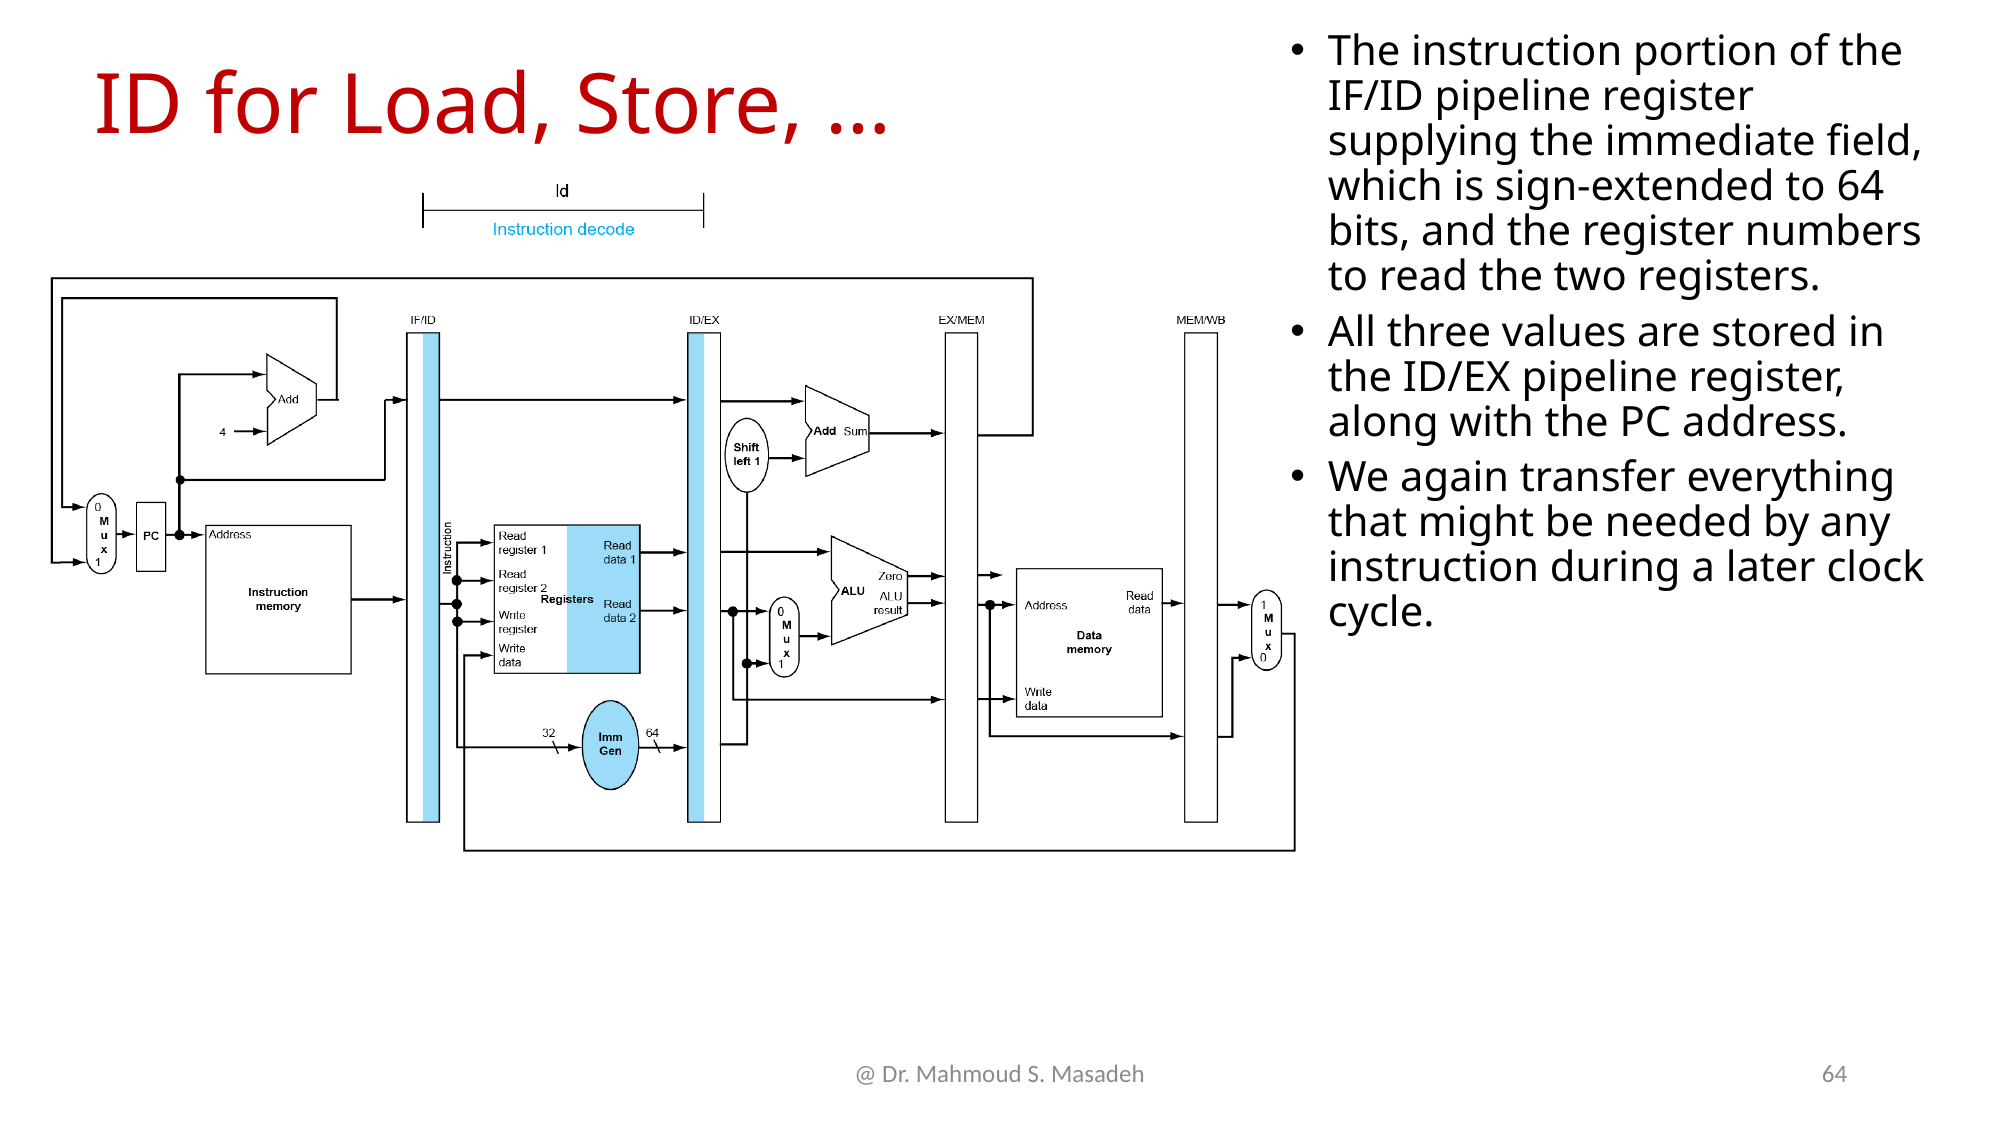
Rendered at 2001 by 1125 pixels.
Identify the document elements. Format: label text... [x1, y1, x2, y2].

text_box The instruction portion of the IF/ID pipeline register supplying the immediate field, which is sign-extended to 64 bits, and the register numbers to read the two registers. All three values are stored in the ID/EX pipeline register, along with the PC address. We again transfer everything that might be needed by any instruction during a later clock cycle. [1125, 22, 1963, 643]
title ID for Load, Store, … [79, 59, 1125, 154]
picture [50, 181, 1296, 852]
slide_number 64 [1412, 1042, 1863, 1103]
footer @ Dr. Mahmoud S. Masadeh [662, 1042, 1338, 1103]
